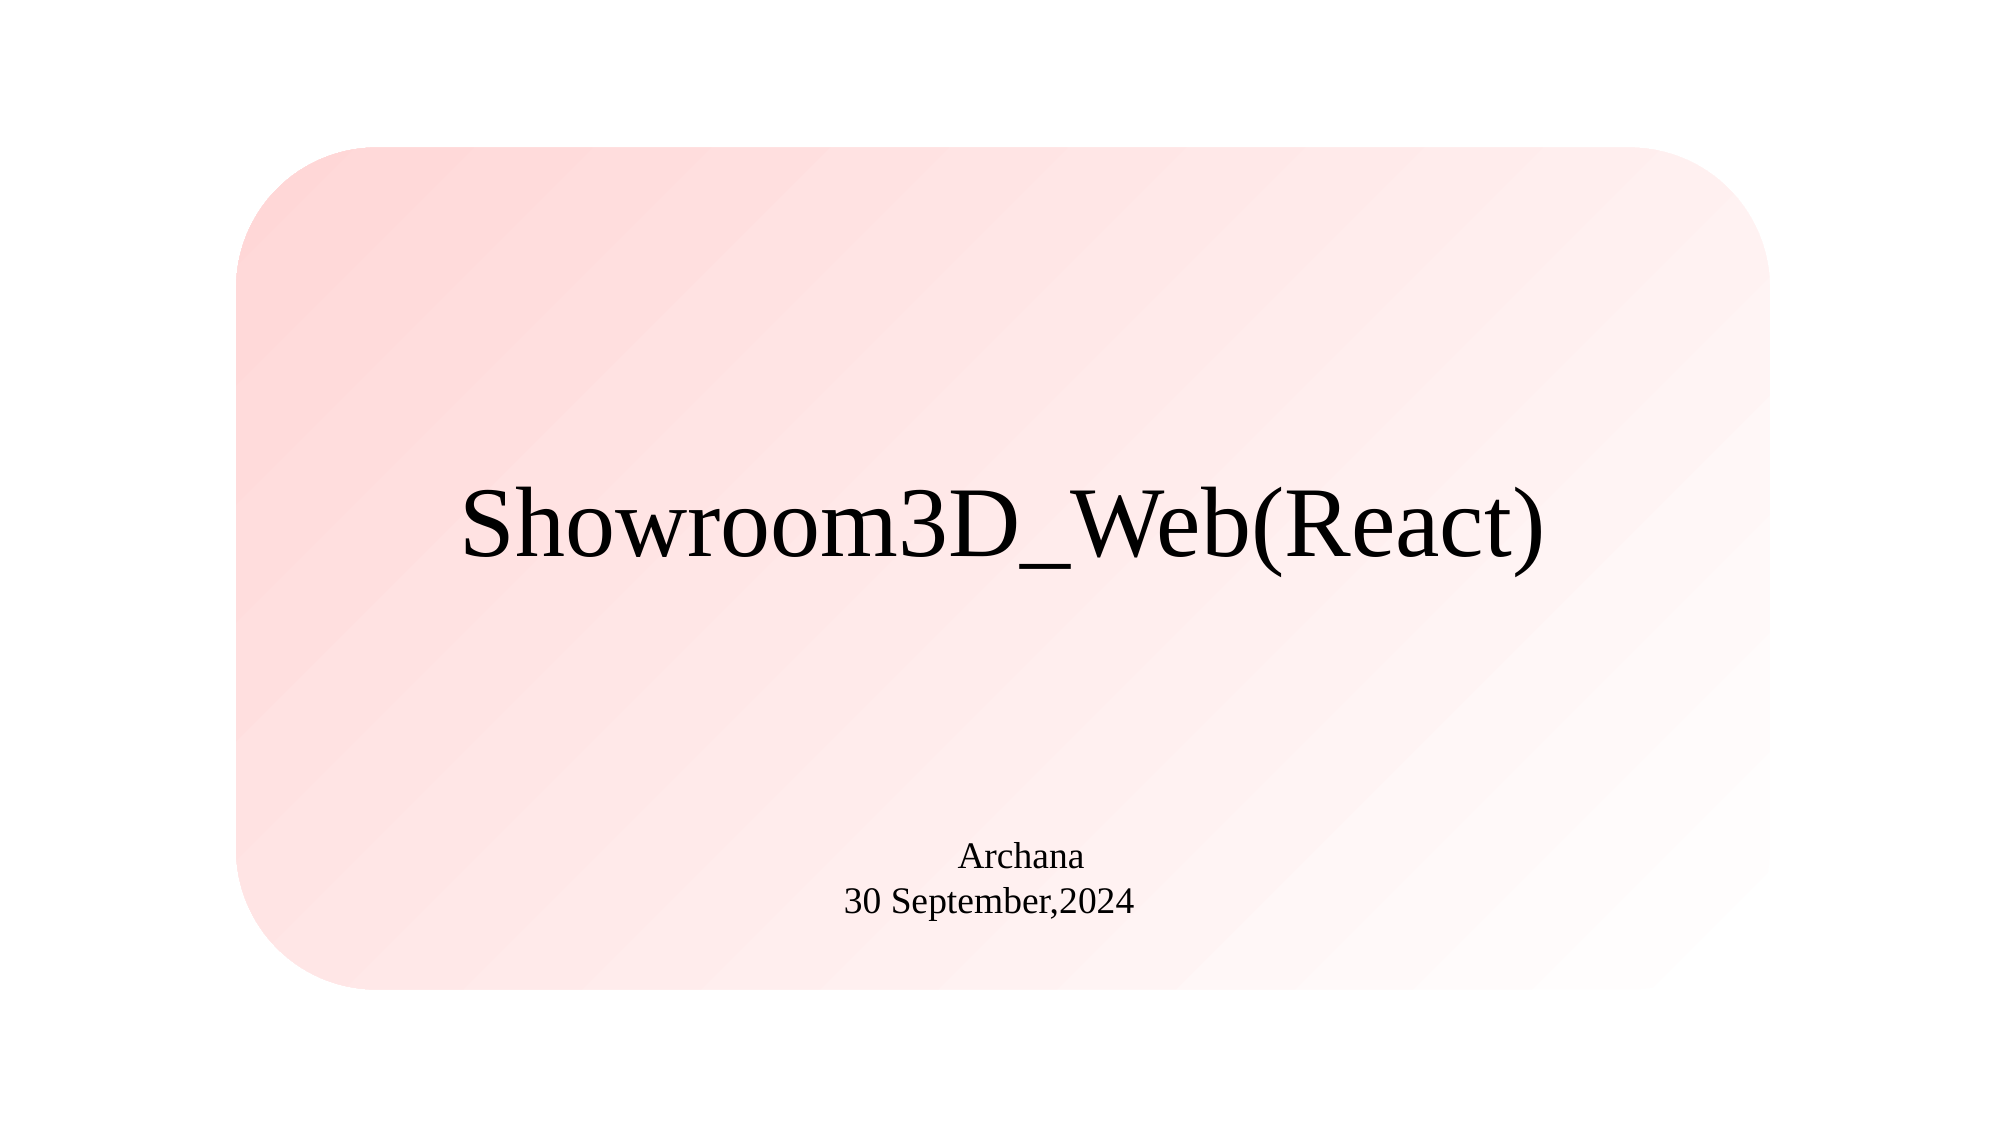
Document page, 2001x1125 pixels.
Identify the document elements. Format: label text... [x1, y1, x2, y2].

text_box Showroom3D_Web(React) Archana 30 September,2024 [236, 147, 1770, 990]
